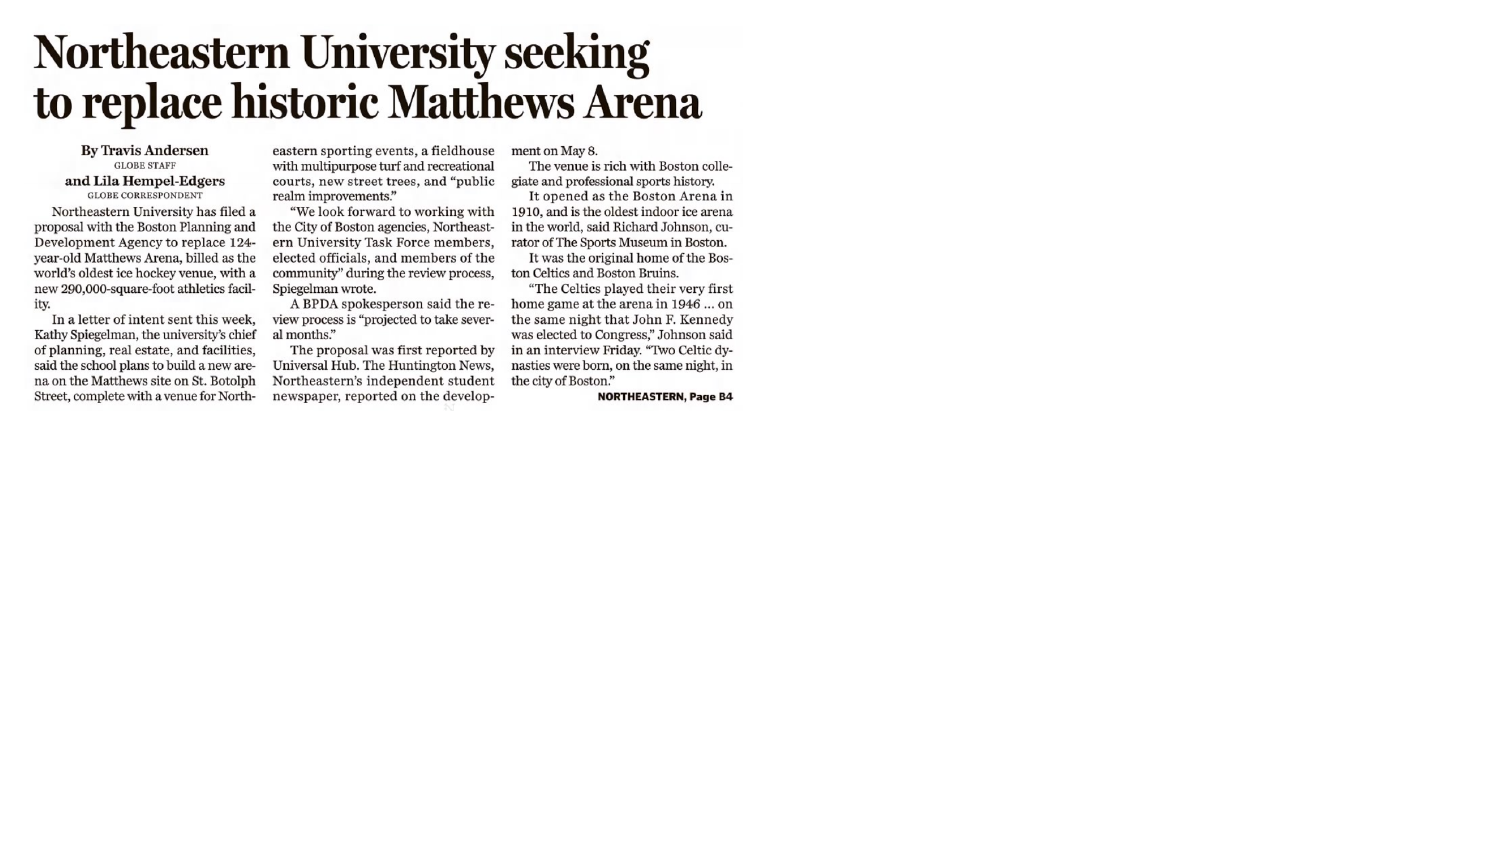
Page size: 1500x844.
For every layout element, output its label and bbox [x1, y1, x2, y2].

picture [24, 24, 743, 412]
